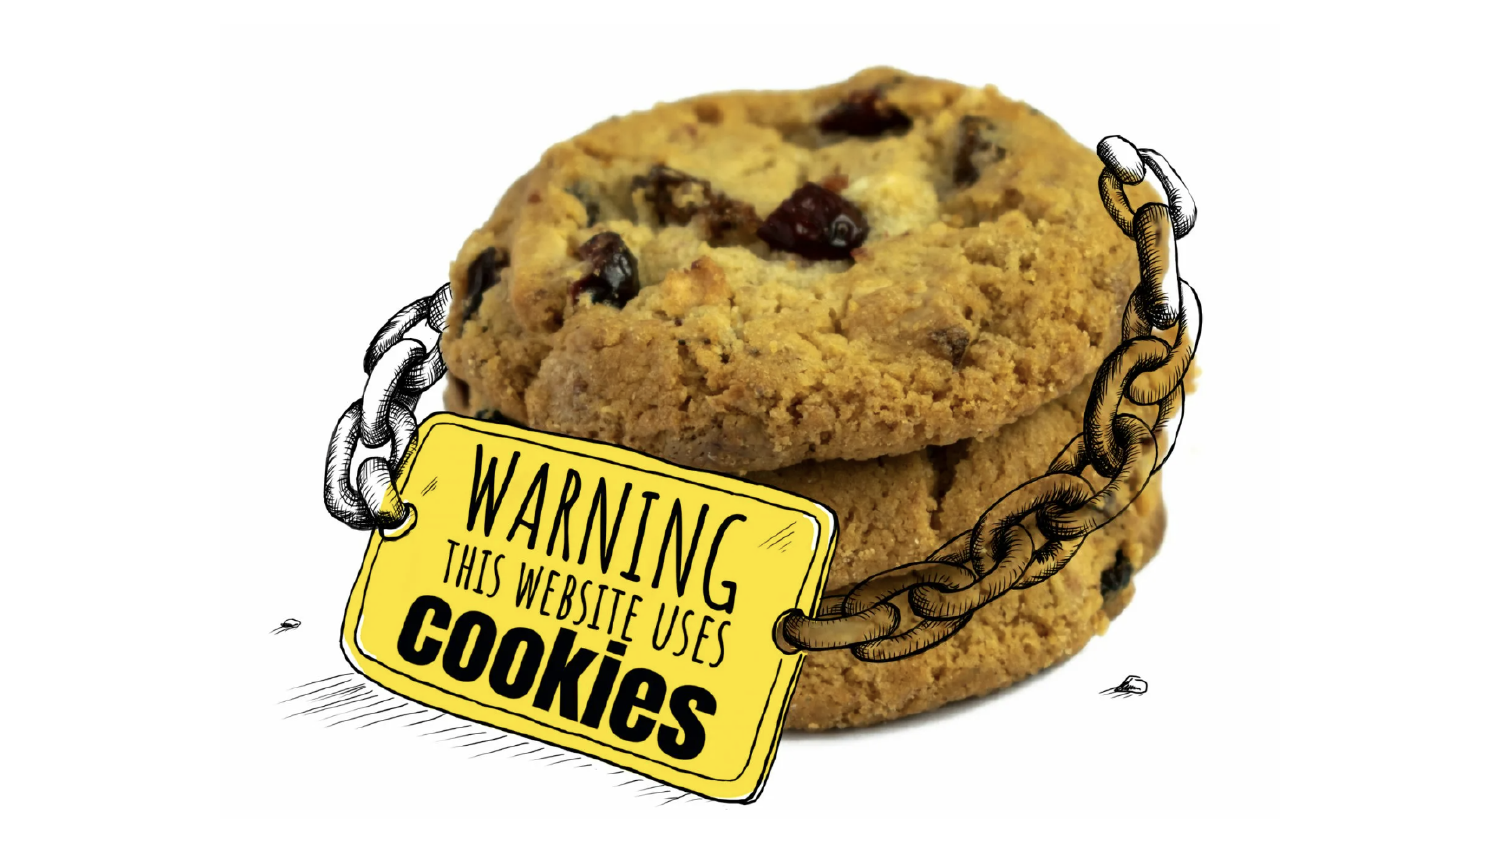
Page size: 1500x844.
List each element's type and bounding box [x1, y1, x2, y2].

picture [220, 24, 1280, 819]
